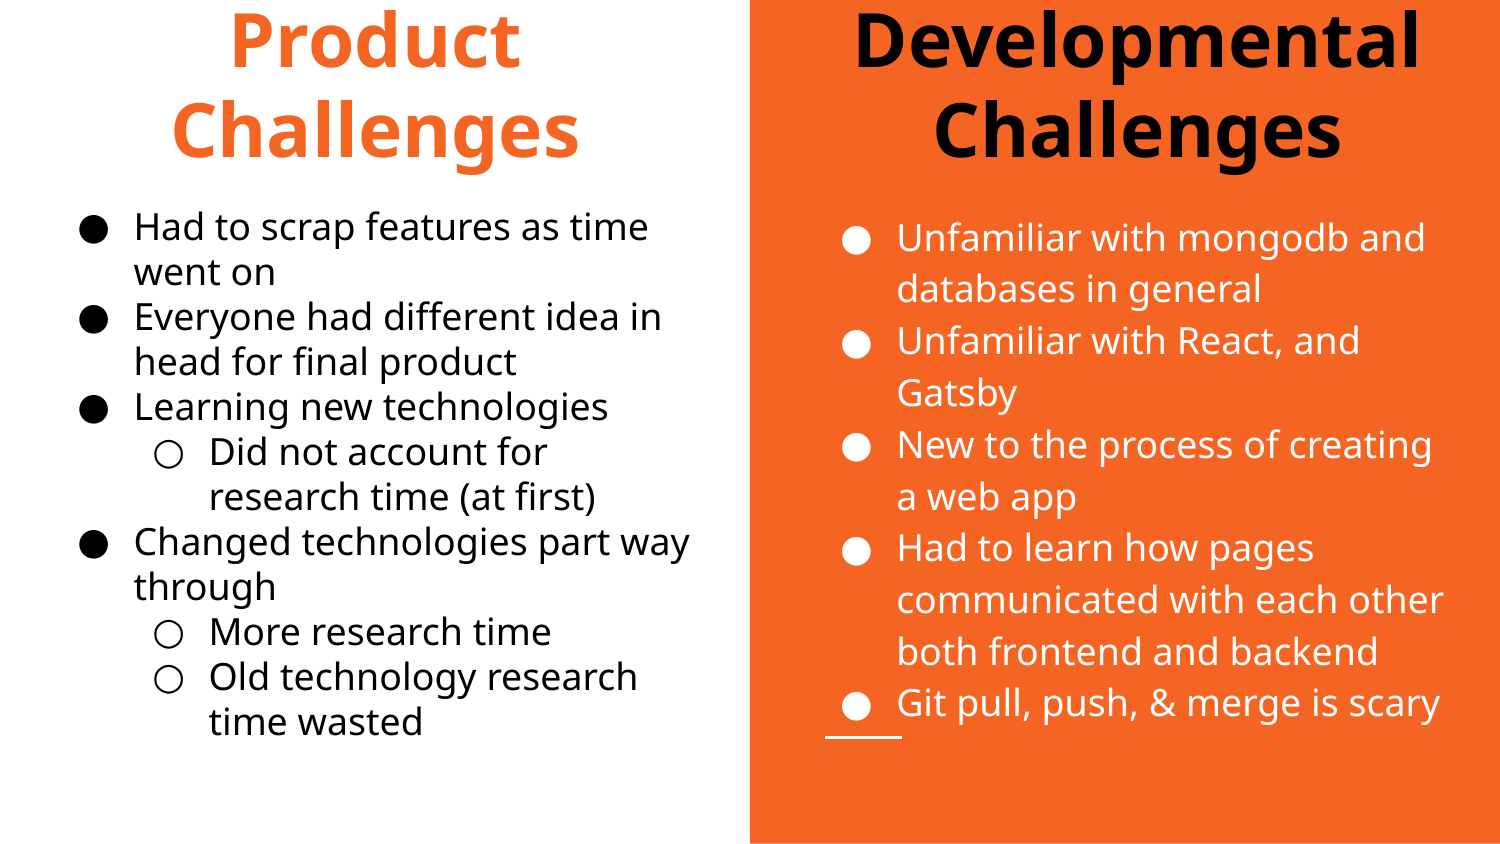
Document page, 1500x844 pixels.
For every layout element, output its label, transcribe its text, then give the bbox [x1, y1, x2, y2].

title Product Challenges [43, 16, 708, 187]
subtitle Had to scrap features as time went on Everyone had different idea in head for final product Learning new technologies Did not account for research time (at first) Changed technologies part way through More research time Old technology research time wasted [43, 187, 708, 409]
list Unfamiliar with mongodb and databases in general Unfamiliar with React, and Gatsby New to the process of creating a web app Had to learn how pages communicated with each other both frontend and backend Git pull, push, & merge is scary [806, 187, 1470, 744]
title Developmental Challenges [806, 16, 1470, 187]
